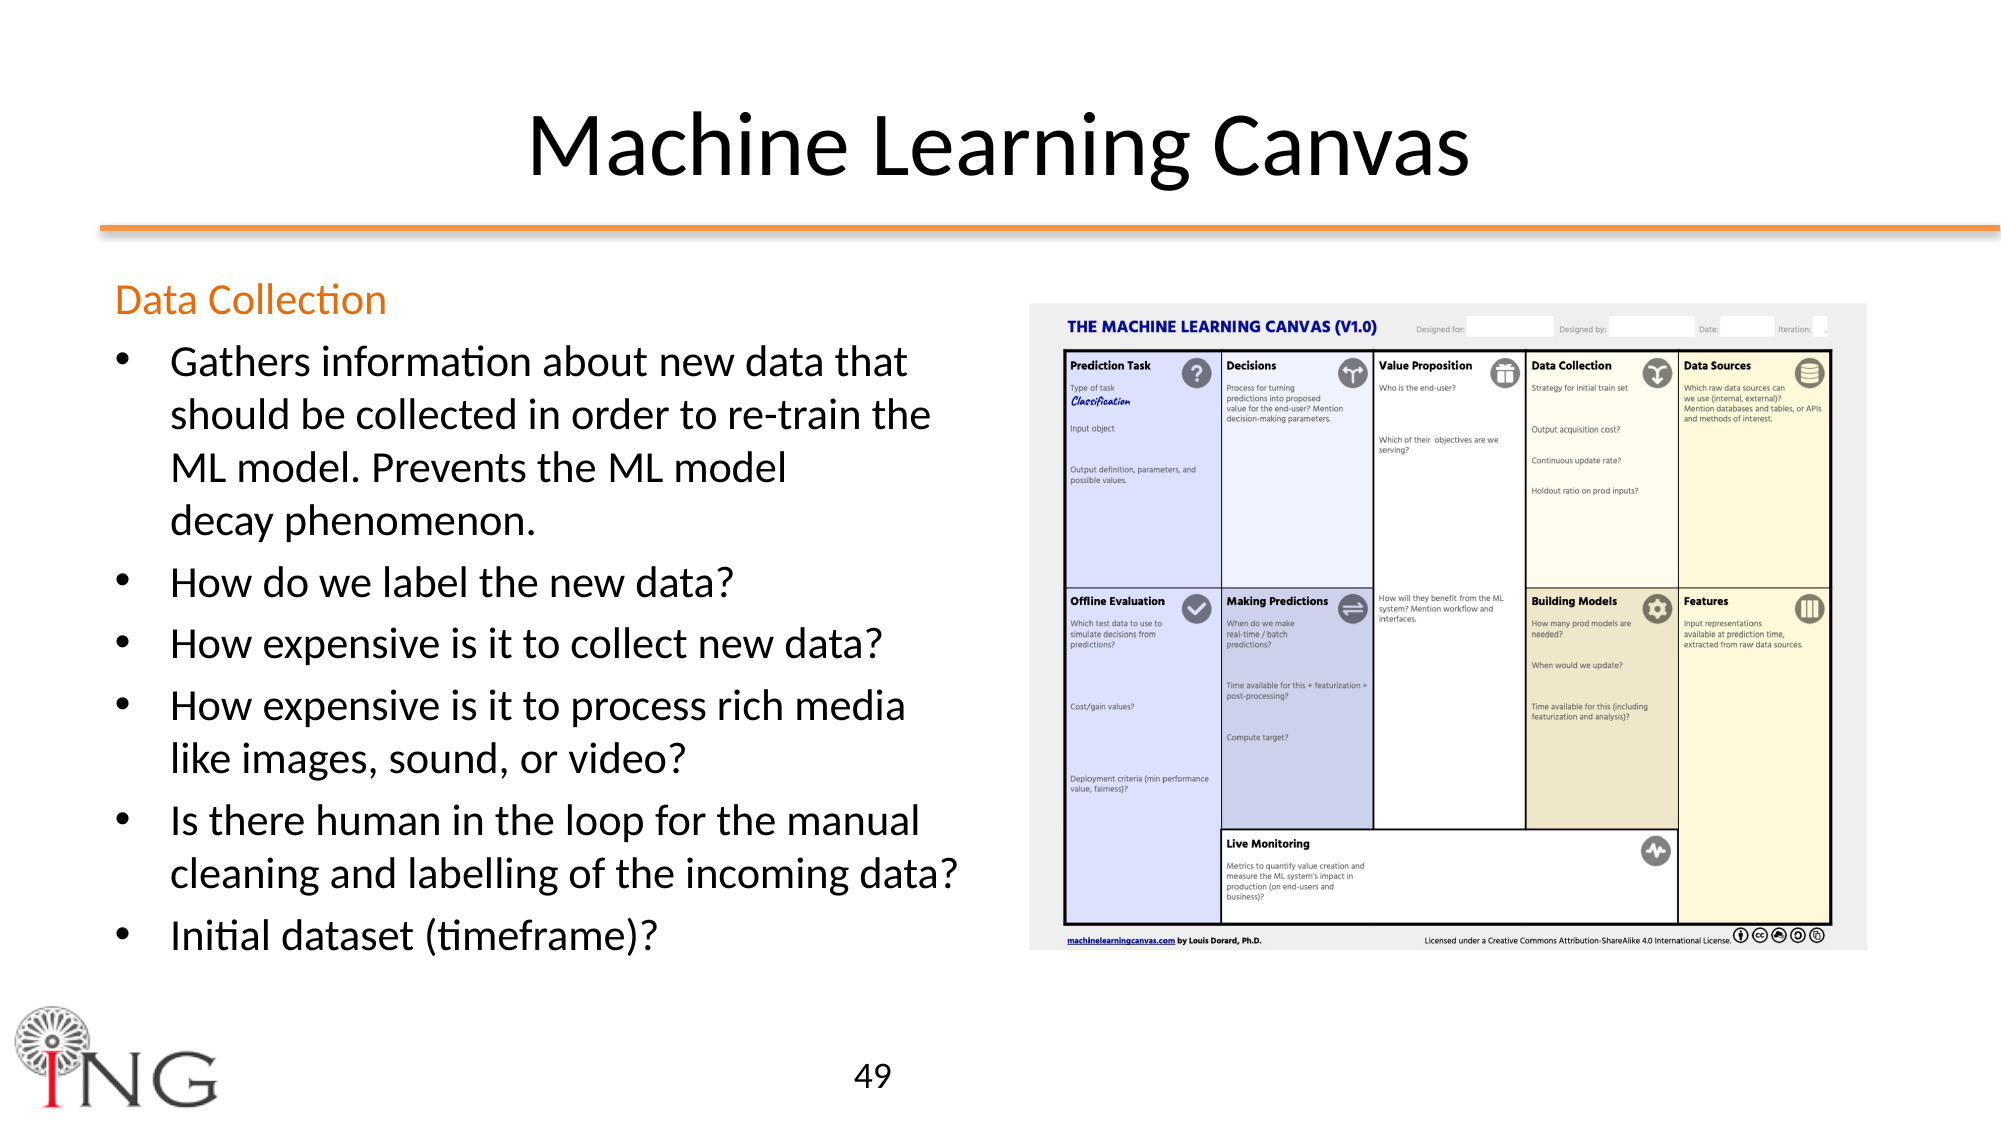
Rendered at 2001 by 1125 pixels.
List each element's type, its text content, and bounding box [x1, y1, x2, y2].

list Data Collection Gathers information about new data that should be collected in order to re-train the ML model. Prevents the ML model decay phenomenon. How do we label the new data? How expensive is it to collect new data? How expensive is it to process rich media like images, sound, or video? Is there human in the loop for the manual cleaning and labelling of the incoming data? Initial dataset (timeframe)? [99, 262, 984, 1005]
title Machine Learning Canvas [99, 45, 1900, 233]
picture [0, 987, 244, 1125]
slide_number 49 [839, 1043, 1900, 1104]
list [1016, 294, 1901, 973]
